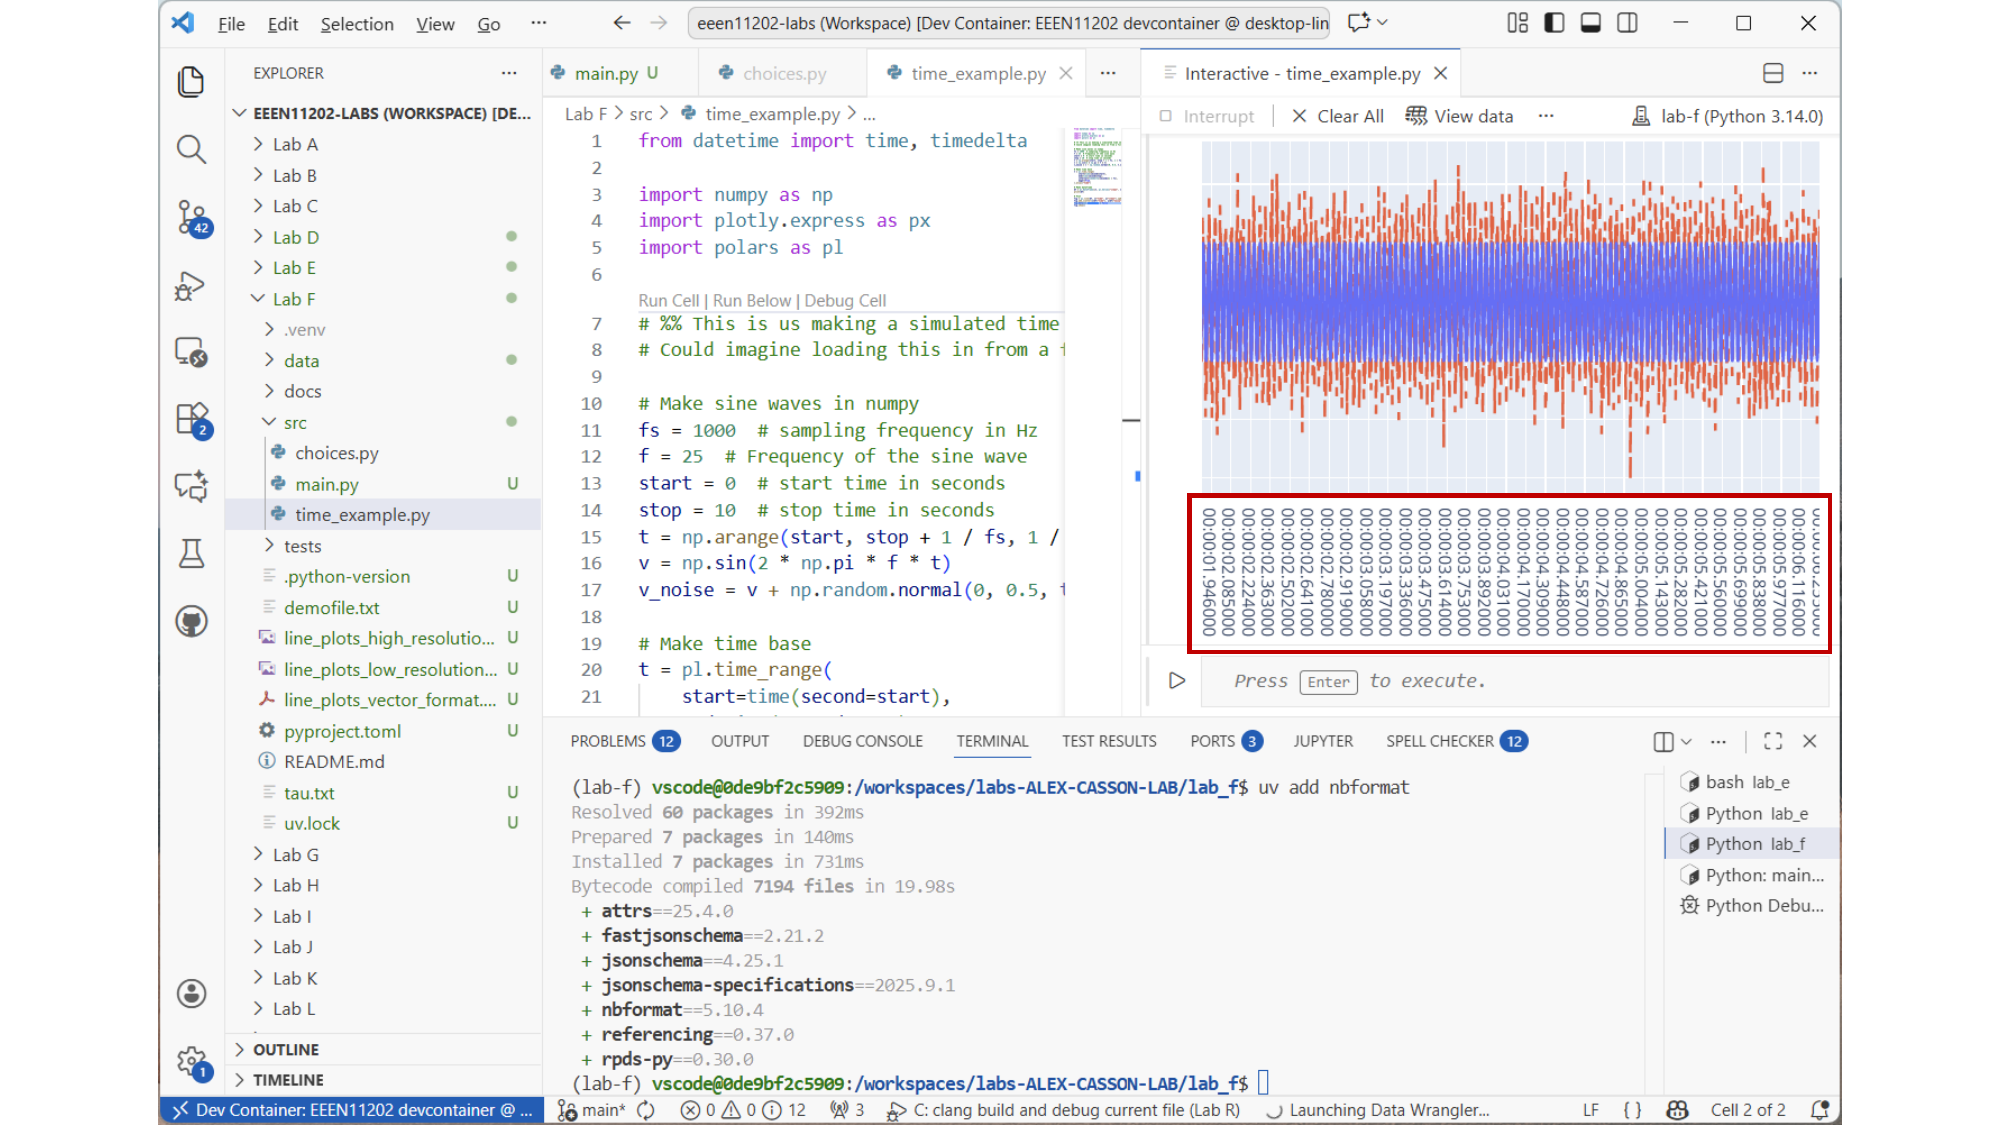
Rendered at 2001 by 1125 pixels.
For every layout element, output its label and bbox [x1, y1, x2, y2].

picture [158, 0, 1842, 1125]
